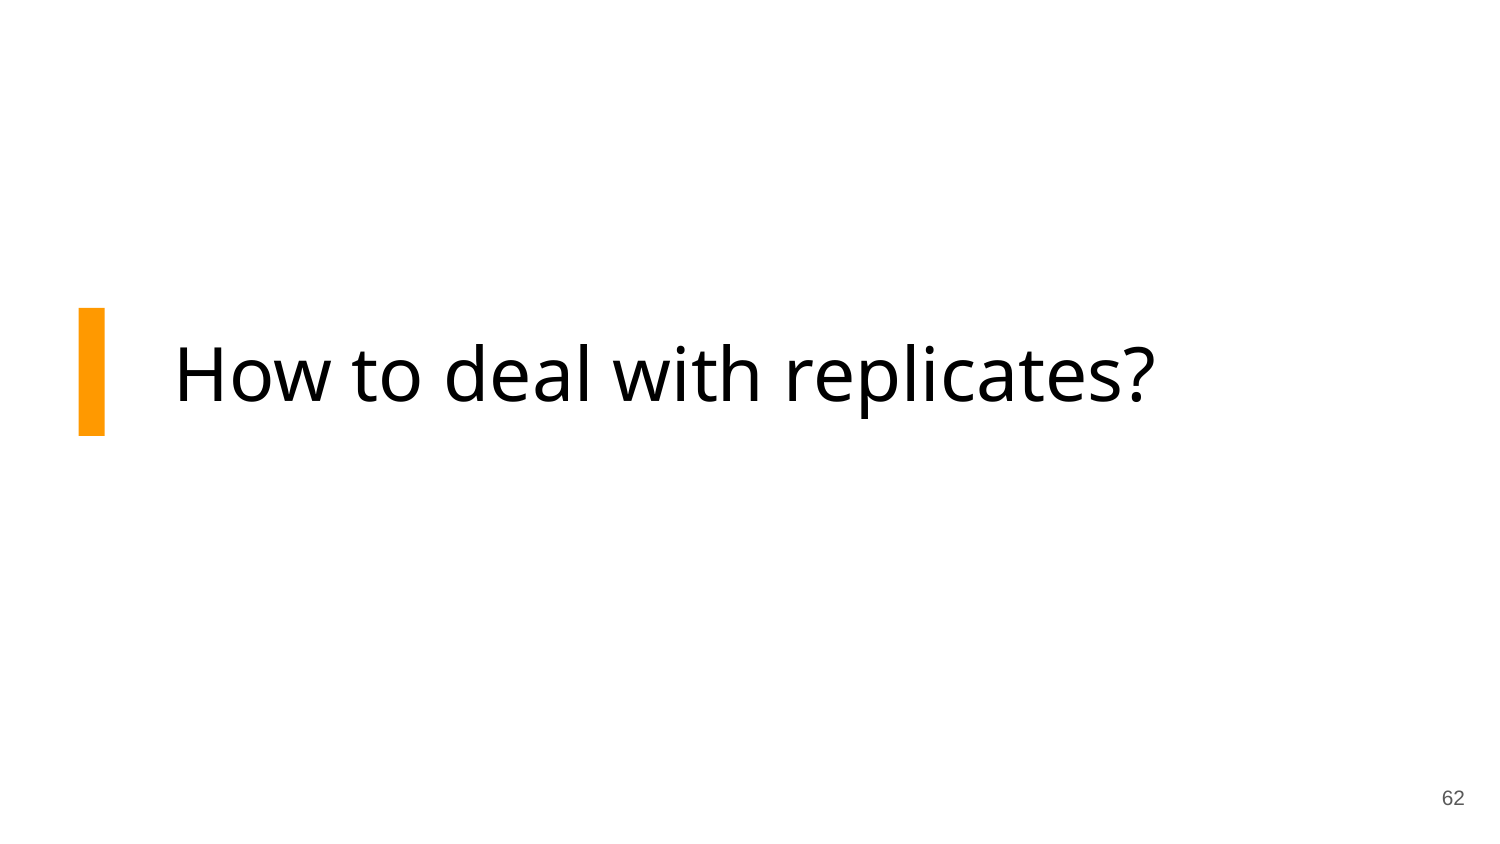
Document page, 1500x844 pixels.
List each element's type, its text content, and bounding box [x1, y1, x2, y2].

title How to deal with replicates? [158, 302, 1449, 441]
slide_number ‹#› [1389, 764, 1480, 830]
